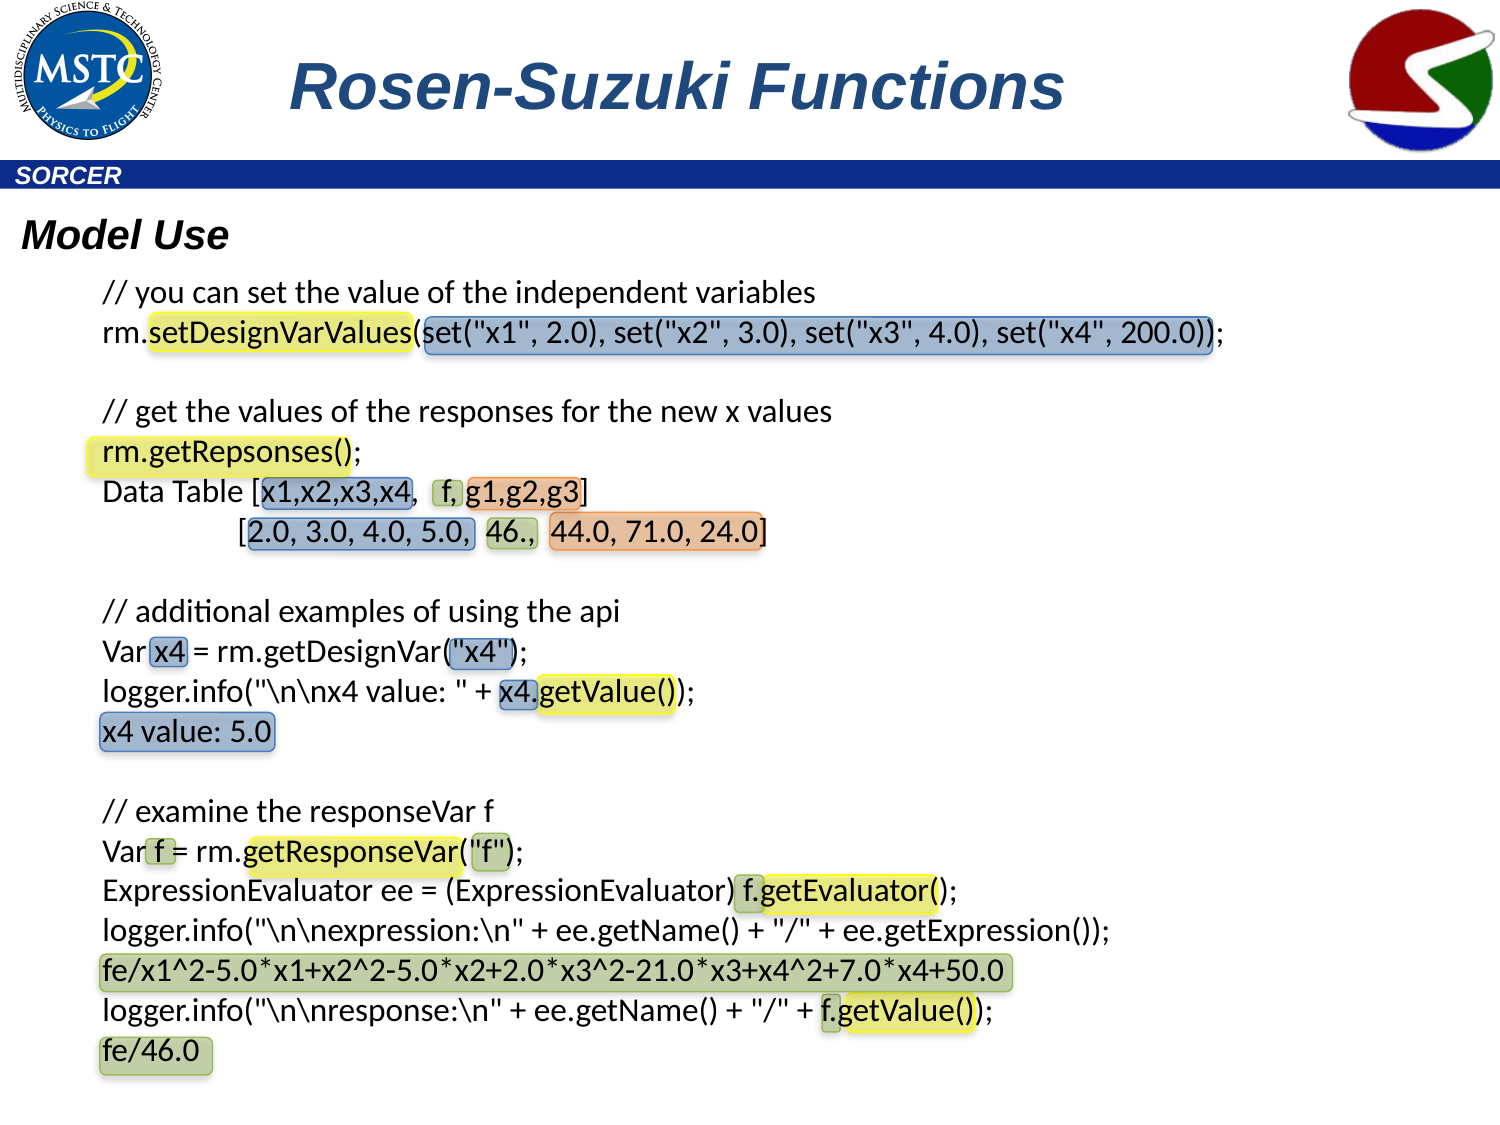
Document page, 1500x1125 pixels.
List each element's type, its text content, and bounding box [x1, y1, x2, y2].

title Rosen-Suzuki Functions [162, 2, 1213, 164]
picture [12, 0, 163, 148]
text_box // you can set the value of the independent variables rm.setDesignVarValues(set("x1", 2.0), set("x2", 3.0), set("x3", 4.0), set("x4", 200.0)); // get the values of the responses for the new x values rm.getRepsonses(); Data Table [x1,x2,x3,x4, f, g1,g2,g3] [2.0, 3.0, 4.0, 5.0, 46., 44.0, 71.0, 24.0] // additional examples of using the api Var x4 = rm.getDesignVar("x4"); logger.info("\n\nx4 value: " + x4.getValue()); x4 value: 5.0 // examine the responseVar f Var f = rm.getResponseVar("f"); ExpressionEvaluator ee = (ExpressionEvaluator) f.getEvaluator(); logger.info("\n\nexpression:\n" + ee.getName() + "/" + ee.getExpression()); fe/x1^2-5.0*x1+x2^2-5.0*x2+2.0*x3^2-21.0*x3+x4^2+7.0*x4+50.0 logger.info("\n\nresponse:\n" + ee.getName() + "/" + f.getValue()); fe/46.0 [87, 262, 1363, 1076]
picture [1347, 7, 1495, 154]
text_box Model Use [6, 200, 245, 265]
